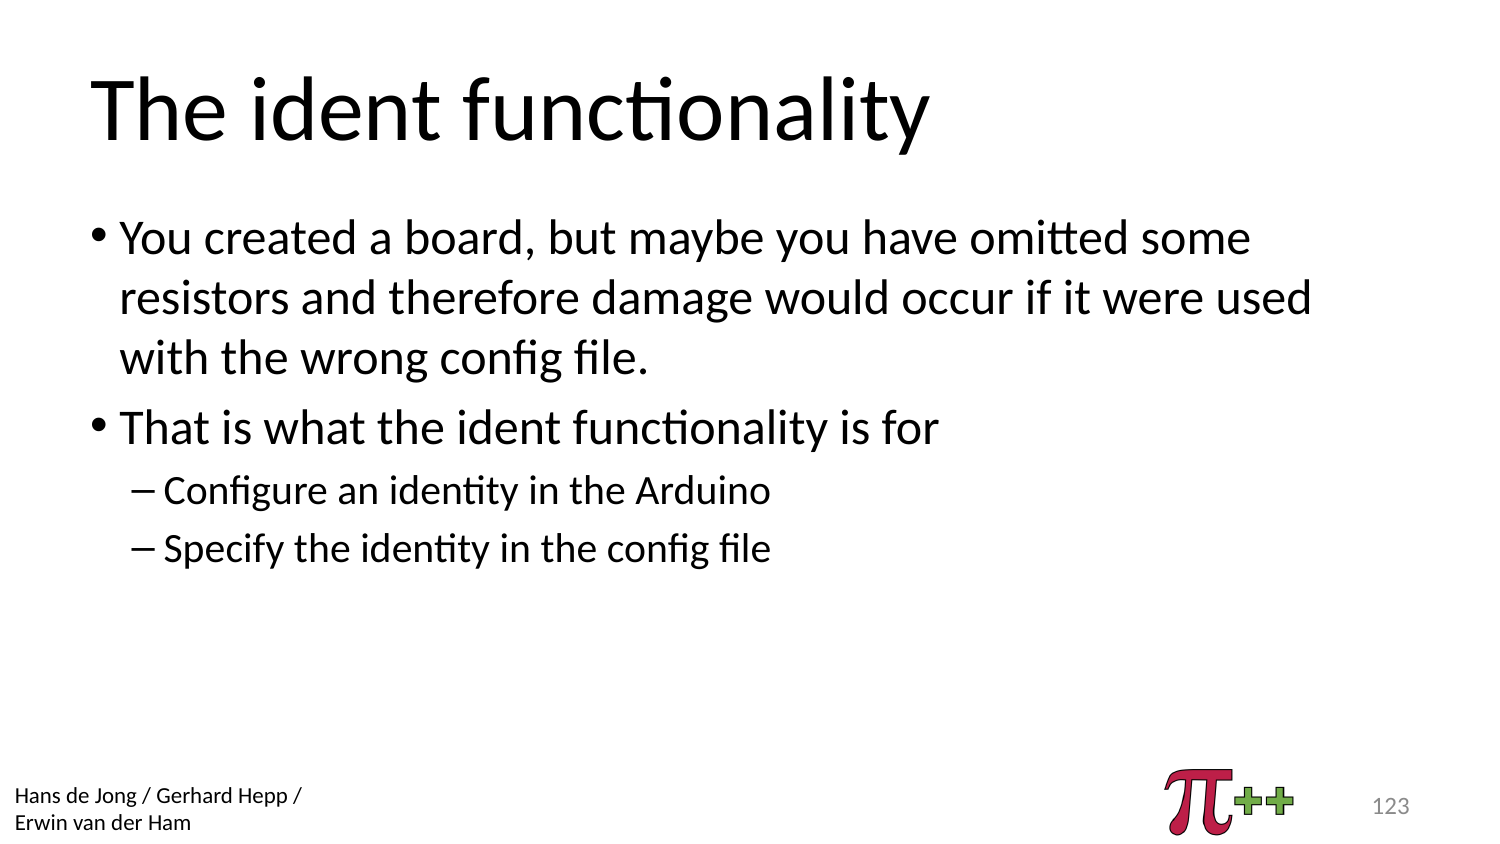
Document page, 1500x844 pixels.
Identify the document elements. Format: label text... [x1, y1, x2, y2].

picture [1163, 768, 1294, 836]
slide_number 123 [1340, 782, 1425, 827]
title The ident functionality [75, 33, 1425, 175]
list You created a board, but maybe you have omitted some resistors and therefore damage would occur if it were used with the wrong config file. That is what the ident functionality is for Configure an identity in the Arduino Specify the identity in the config file [75, 196, 1425, 754]
